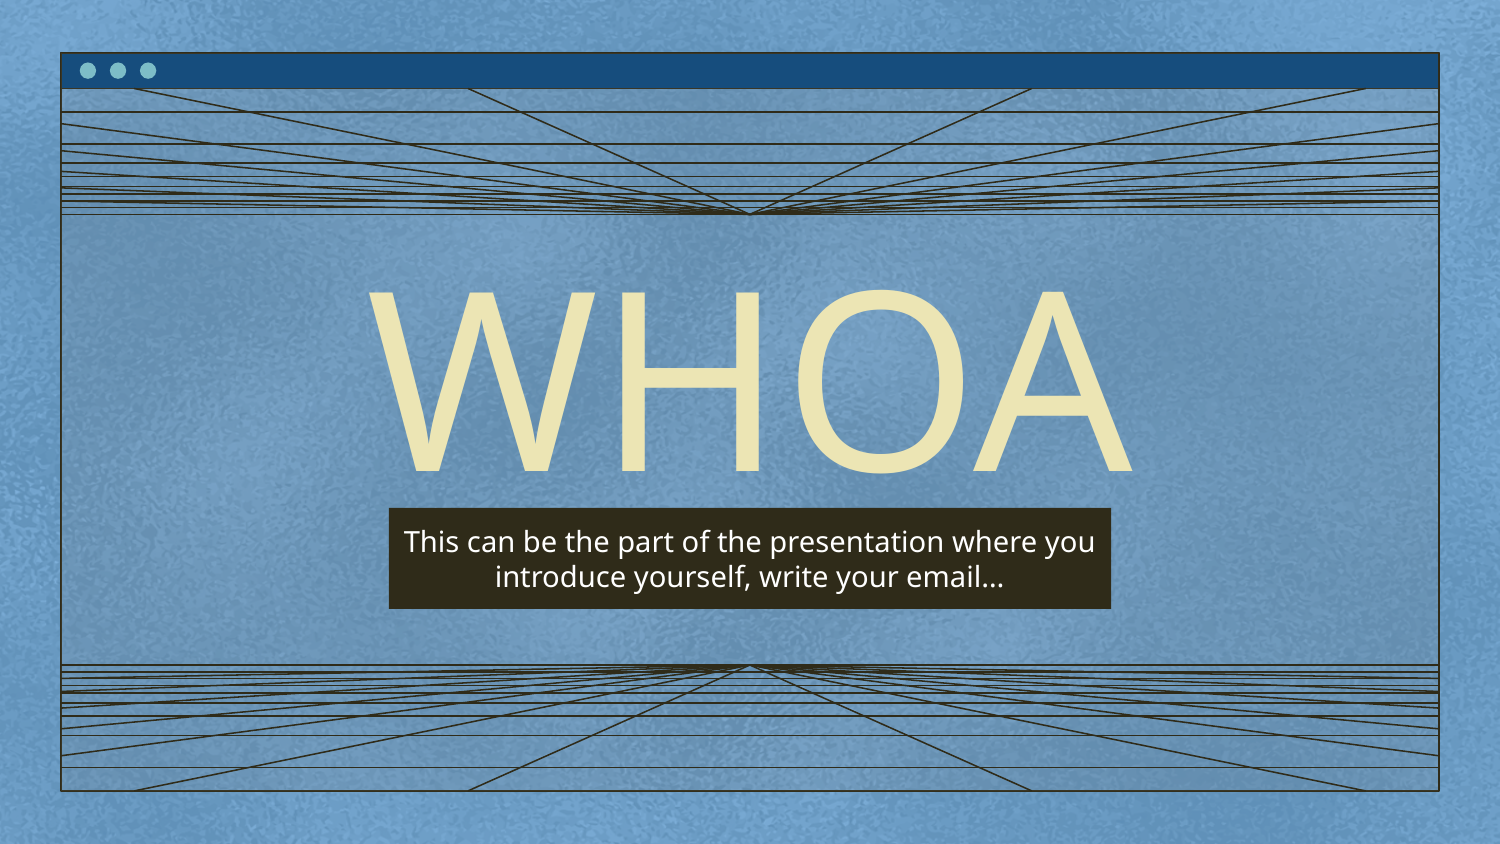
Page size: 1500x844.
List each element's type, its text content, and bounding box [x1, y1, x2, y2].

subtitle This can be the part of the presentation where you introduce yourself, write your email… [388, 508, 1112, 609]
title WHOA [118, 234, 1382, 508]
